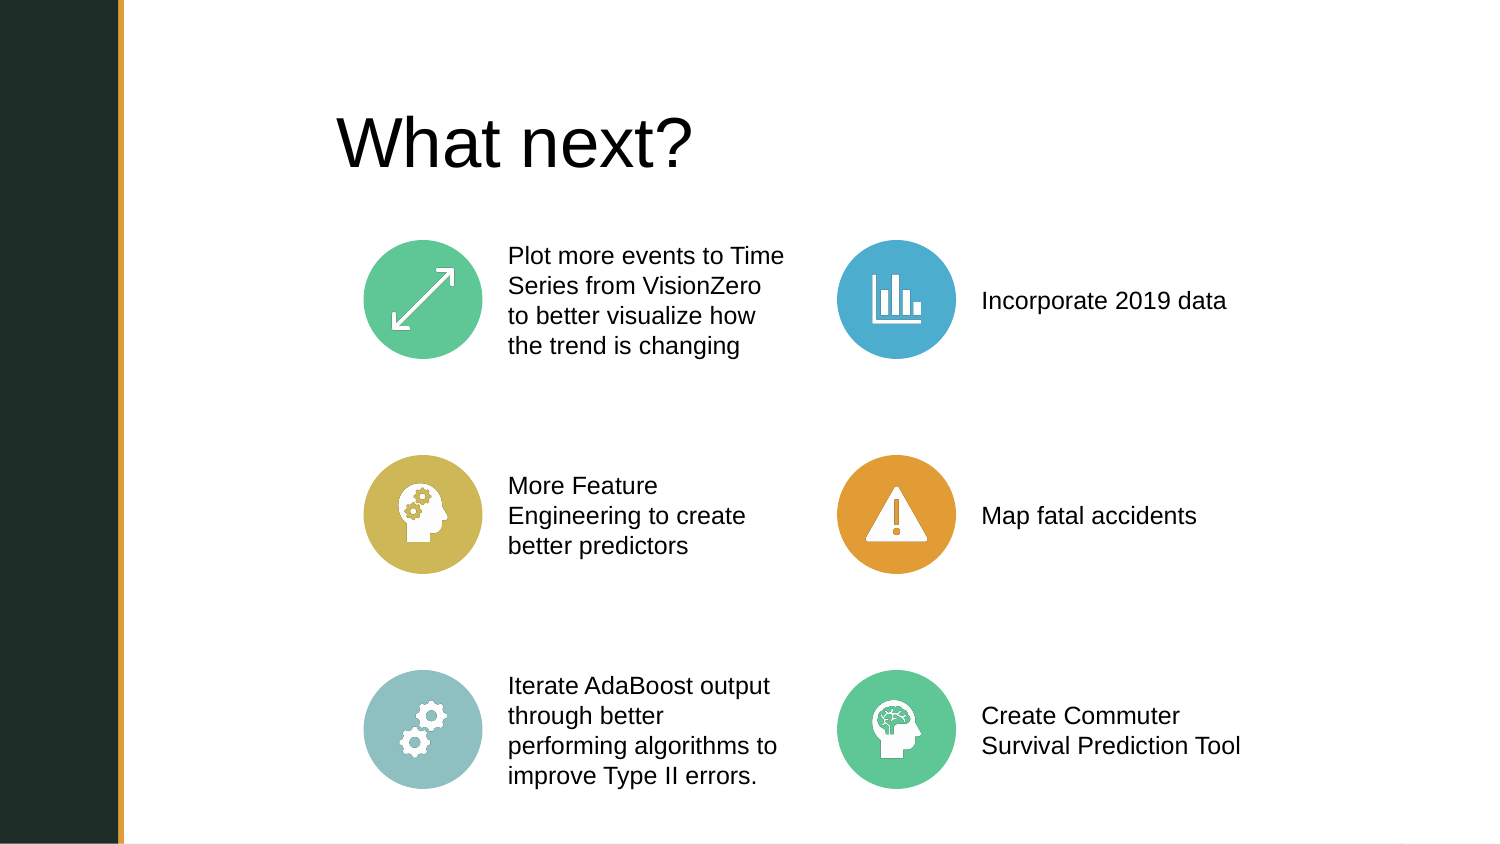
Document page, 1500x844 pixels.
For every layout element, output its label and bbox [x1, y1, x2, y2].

text_box [259, 231, 1366, 798]
picture [0, 0, 1500, 844]
